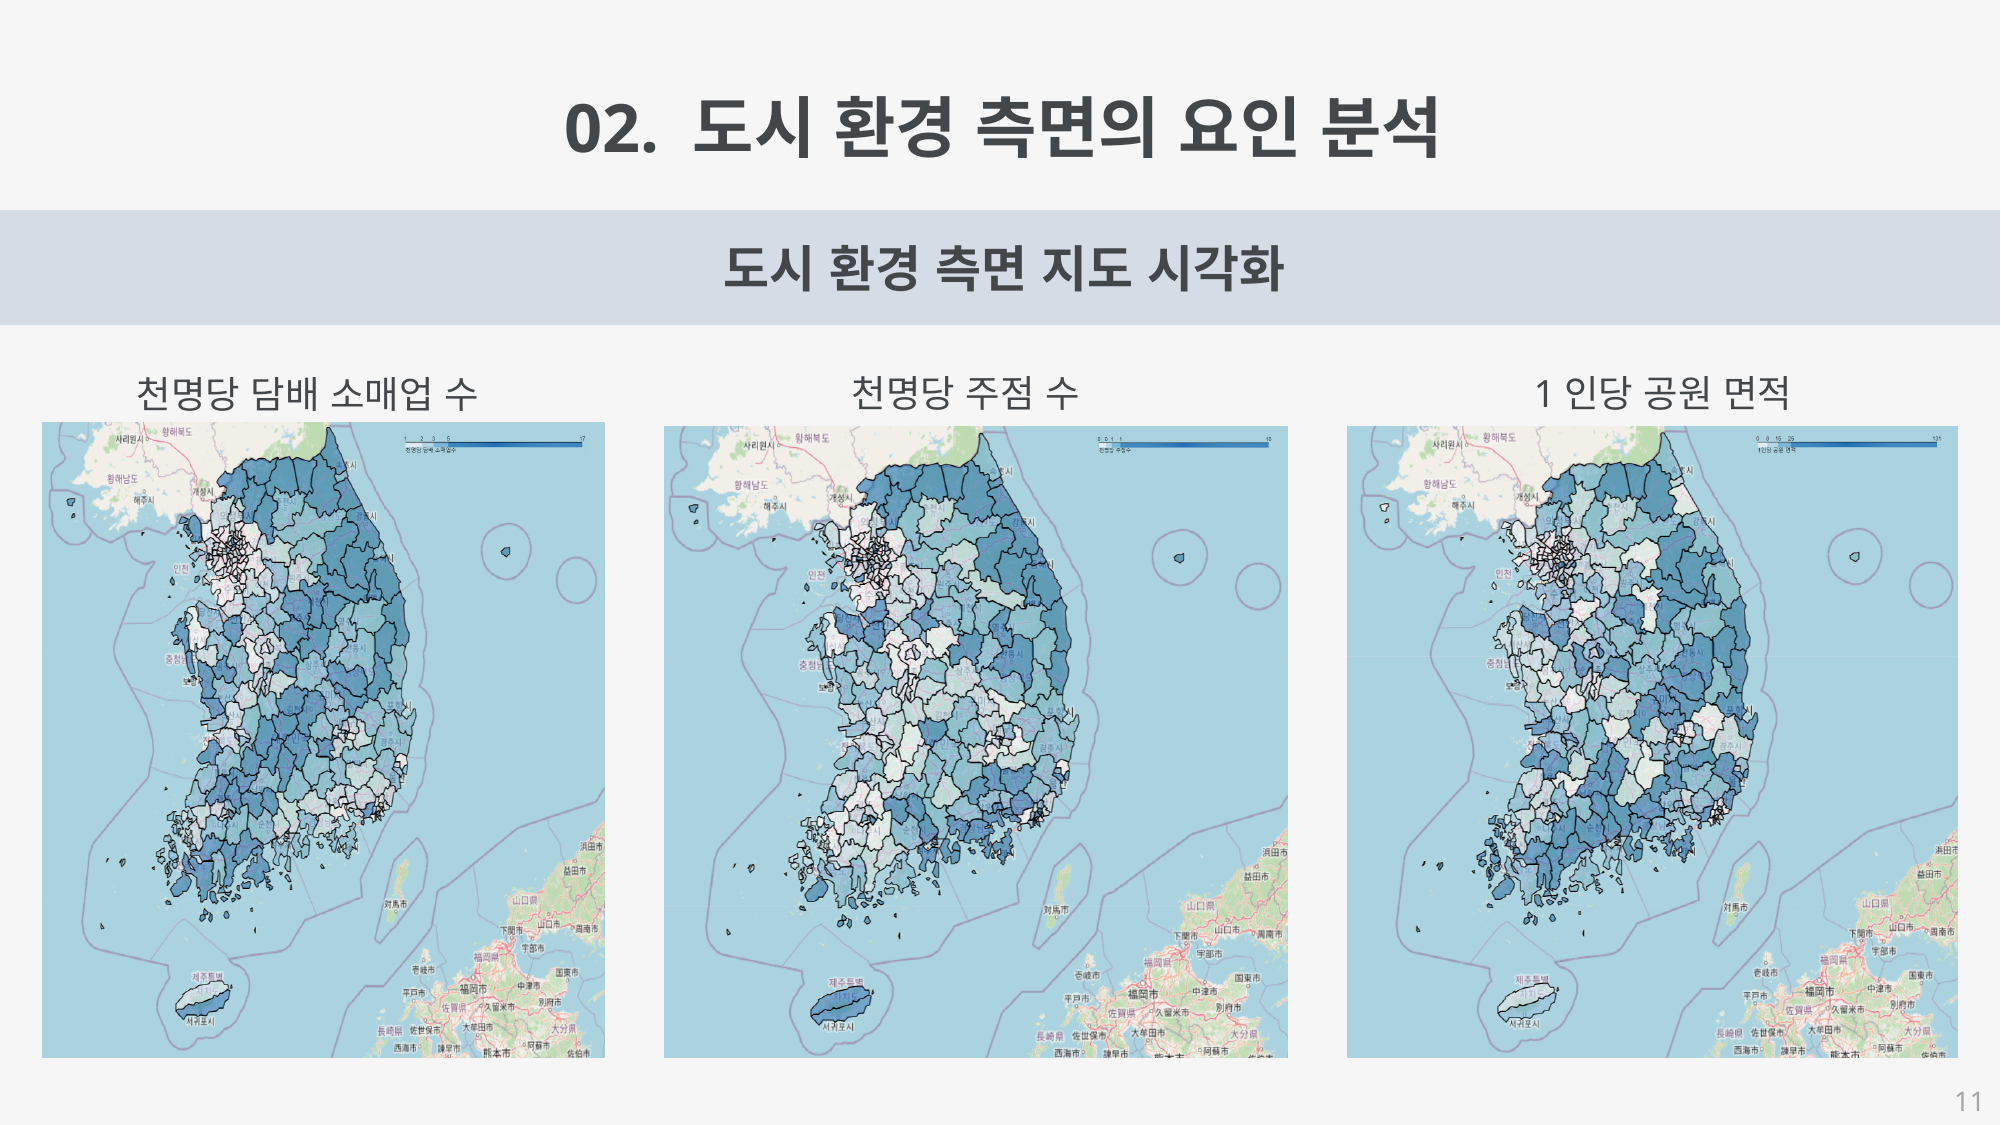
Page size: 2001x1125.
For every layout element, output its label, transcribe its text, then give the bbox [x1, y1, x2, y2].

picture [42, 422, 605, 1058]
text_box 천명당 주점 수 [837, 362, 1116, 422]
text_box 1인당 공원 면적 [1519, 362, 1828, 423]
picture [664, 426, 1288, 1058]
text_box 11 [1888, 1076, 2000, 1125]
text_box 천명당 담배 소매업 수 [122, 363, 525, 422]
text_box 02. 도시 환경 측면의 요인 분석 [549, 78, 1522, 174]
text_box [0, 209, 2000, 326]
text_box 도시 환경 측면 지도 시각화 [708, 229, 1363, 305]
picture [1347, 426, 1958, 1058]
